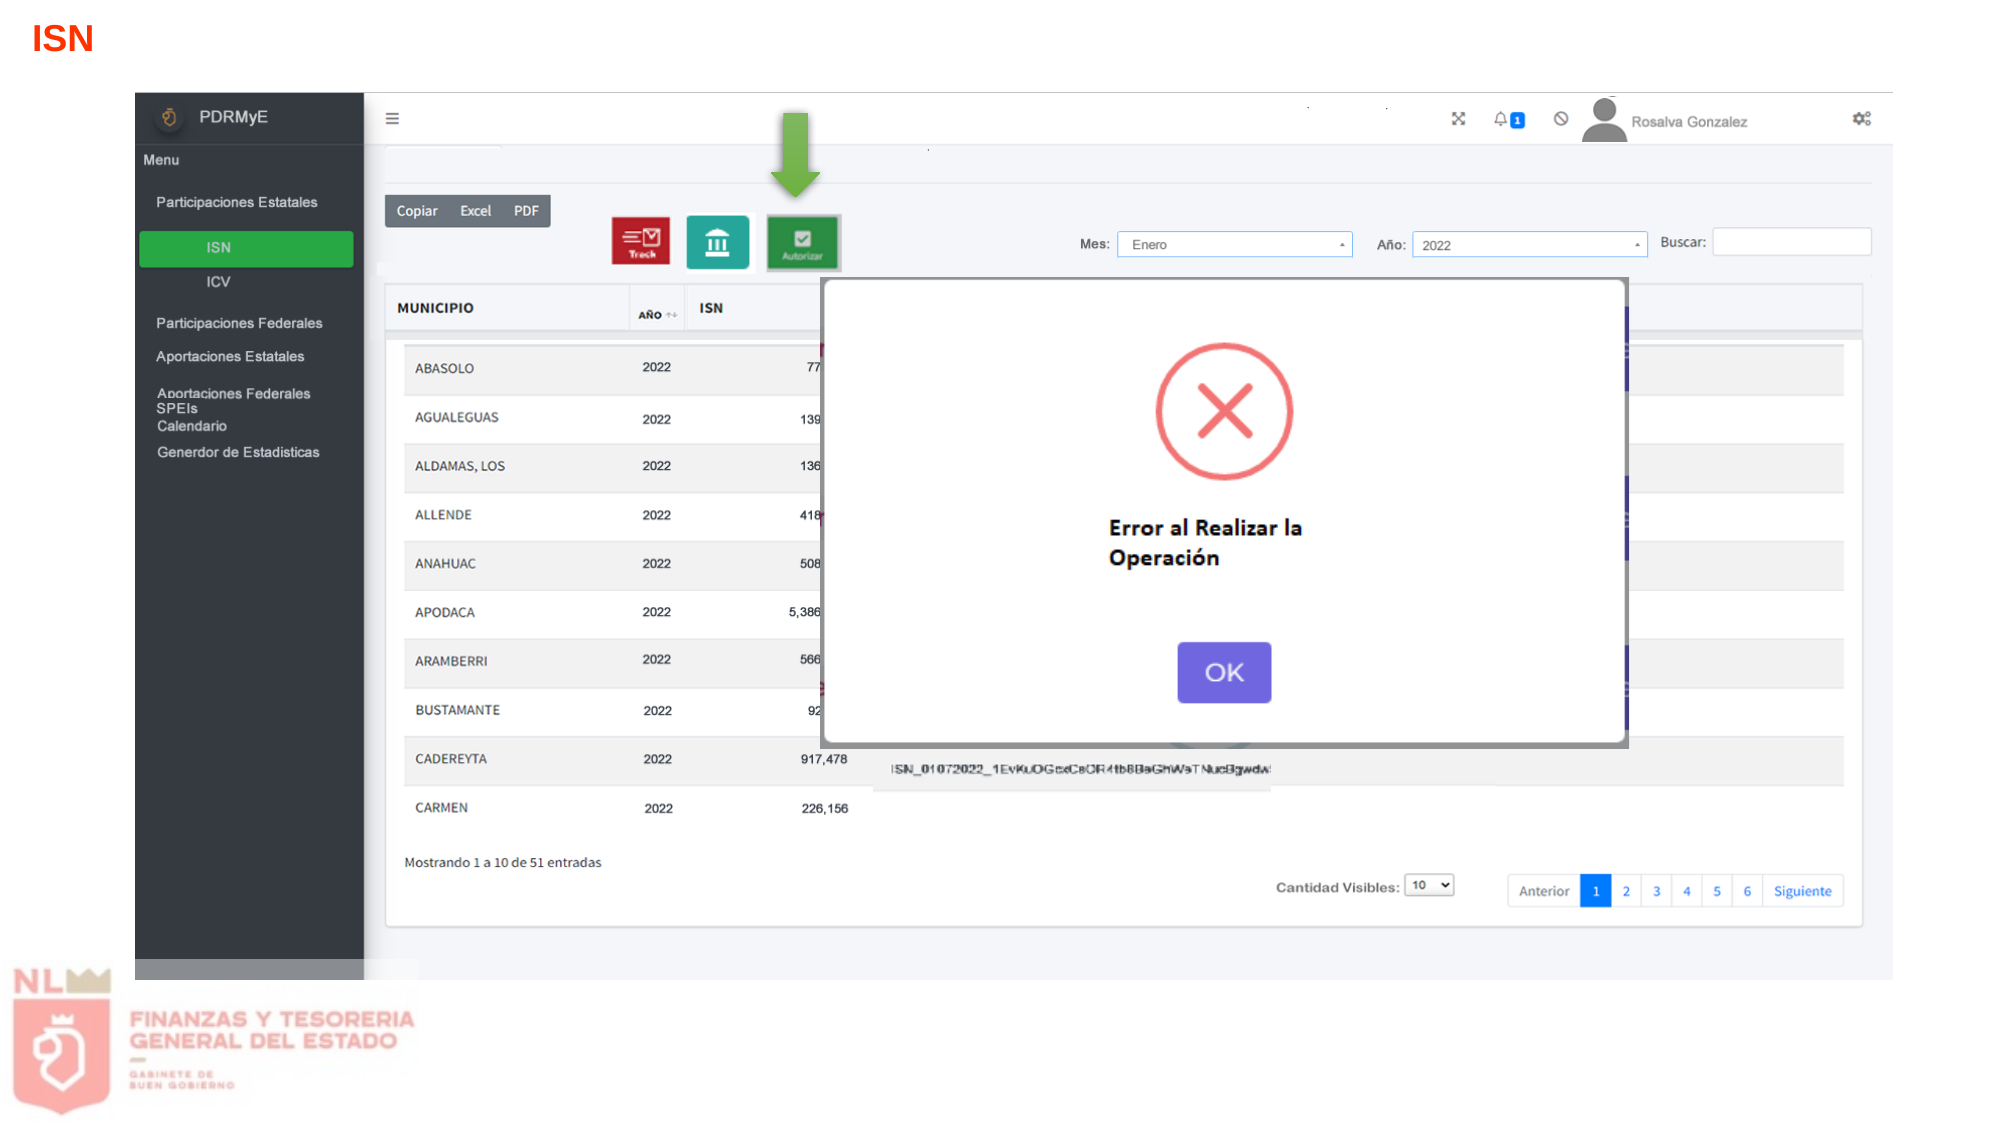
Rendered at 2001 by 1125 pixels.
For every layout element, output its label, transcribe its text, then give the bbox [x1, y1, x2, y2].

text_box [2, 958, 420, 1123]
text_box ISN [17, 6, 821, 67]
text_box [135, 92, 1893, 980]
picture [1579, 97, 1824, 142]
picture [590, 197, 1630, 817]
picture [154, 398, 206, 417]
